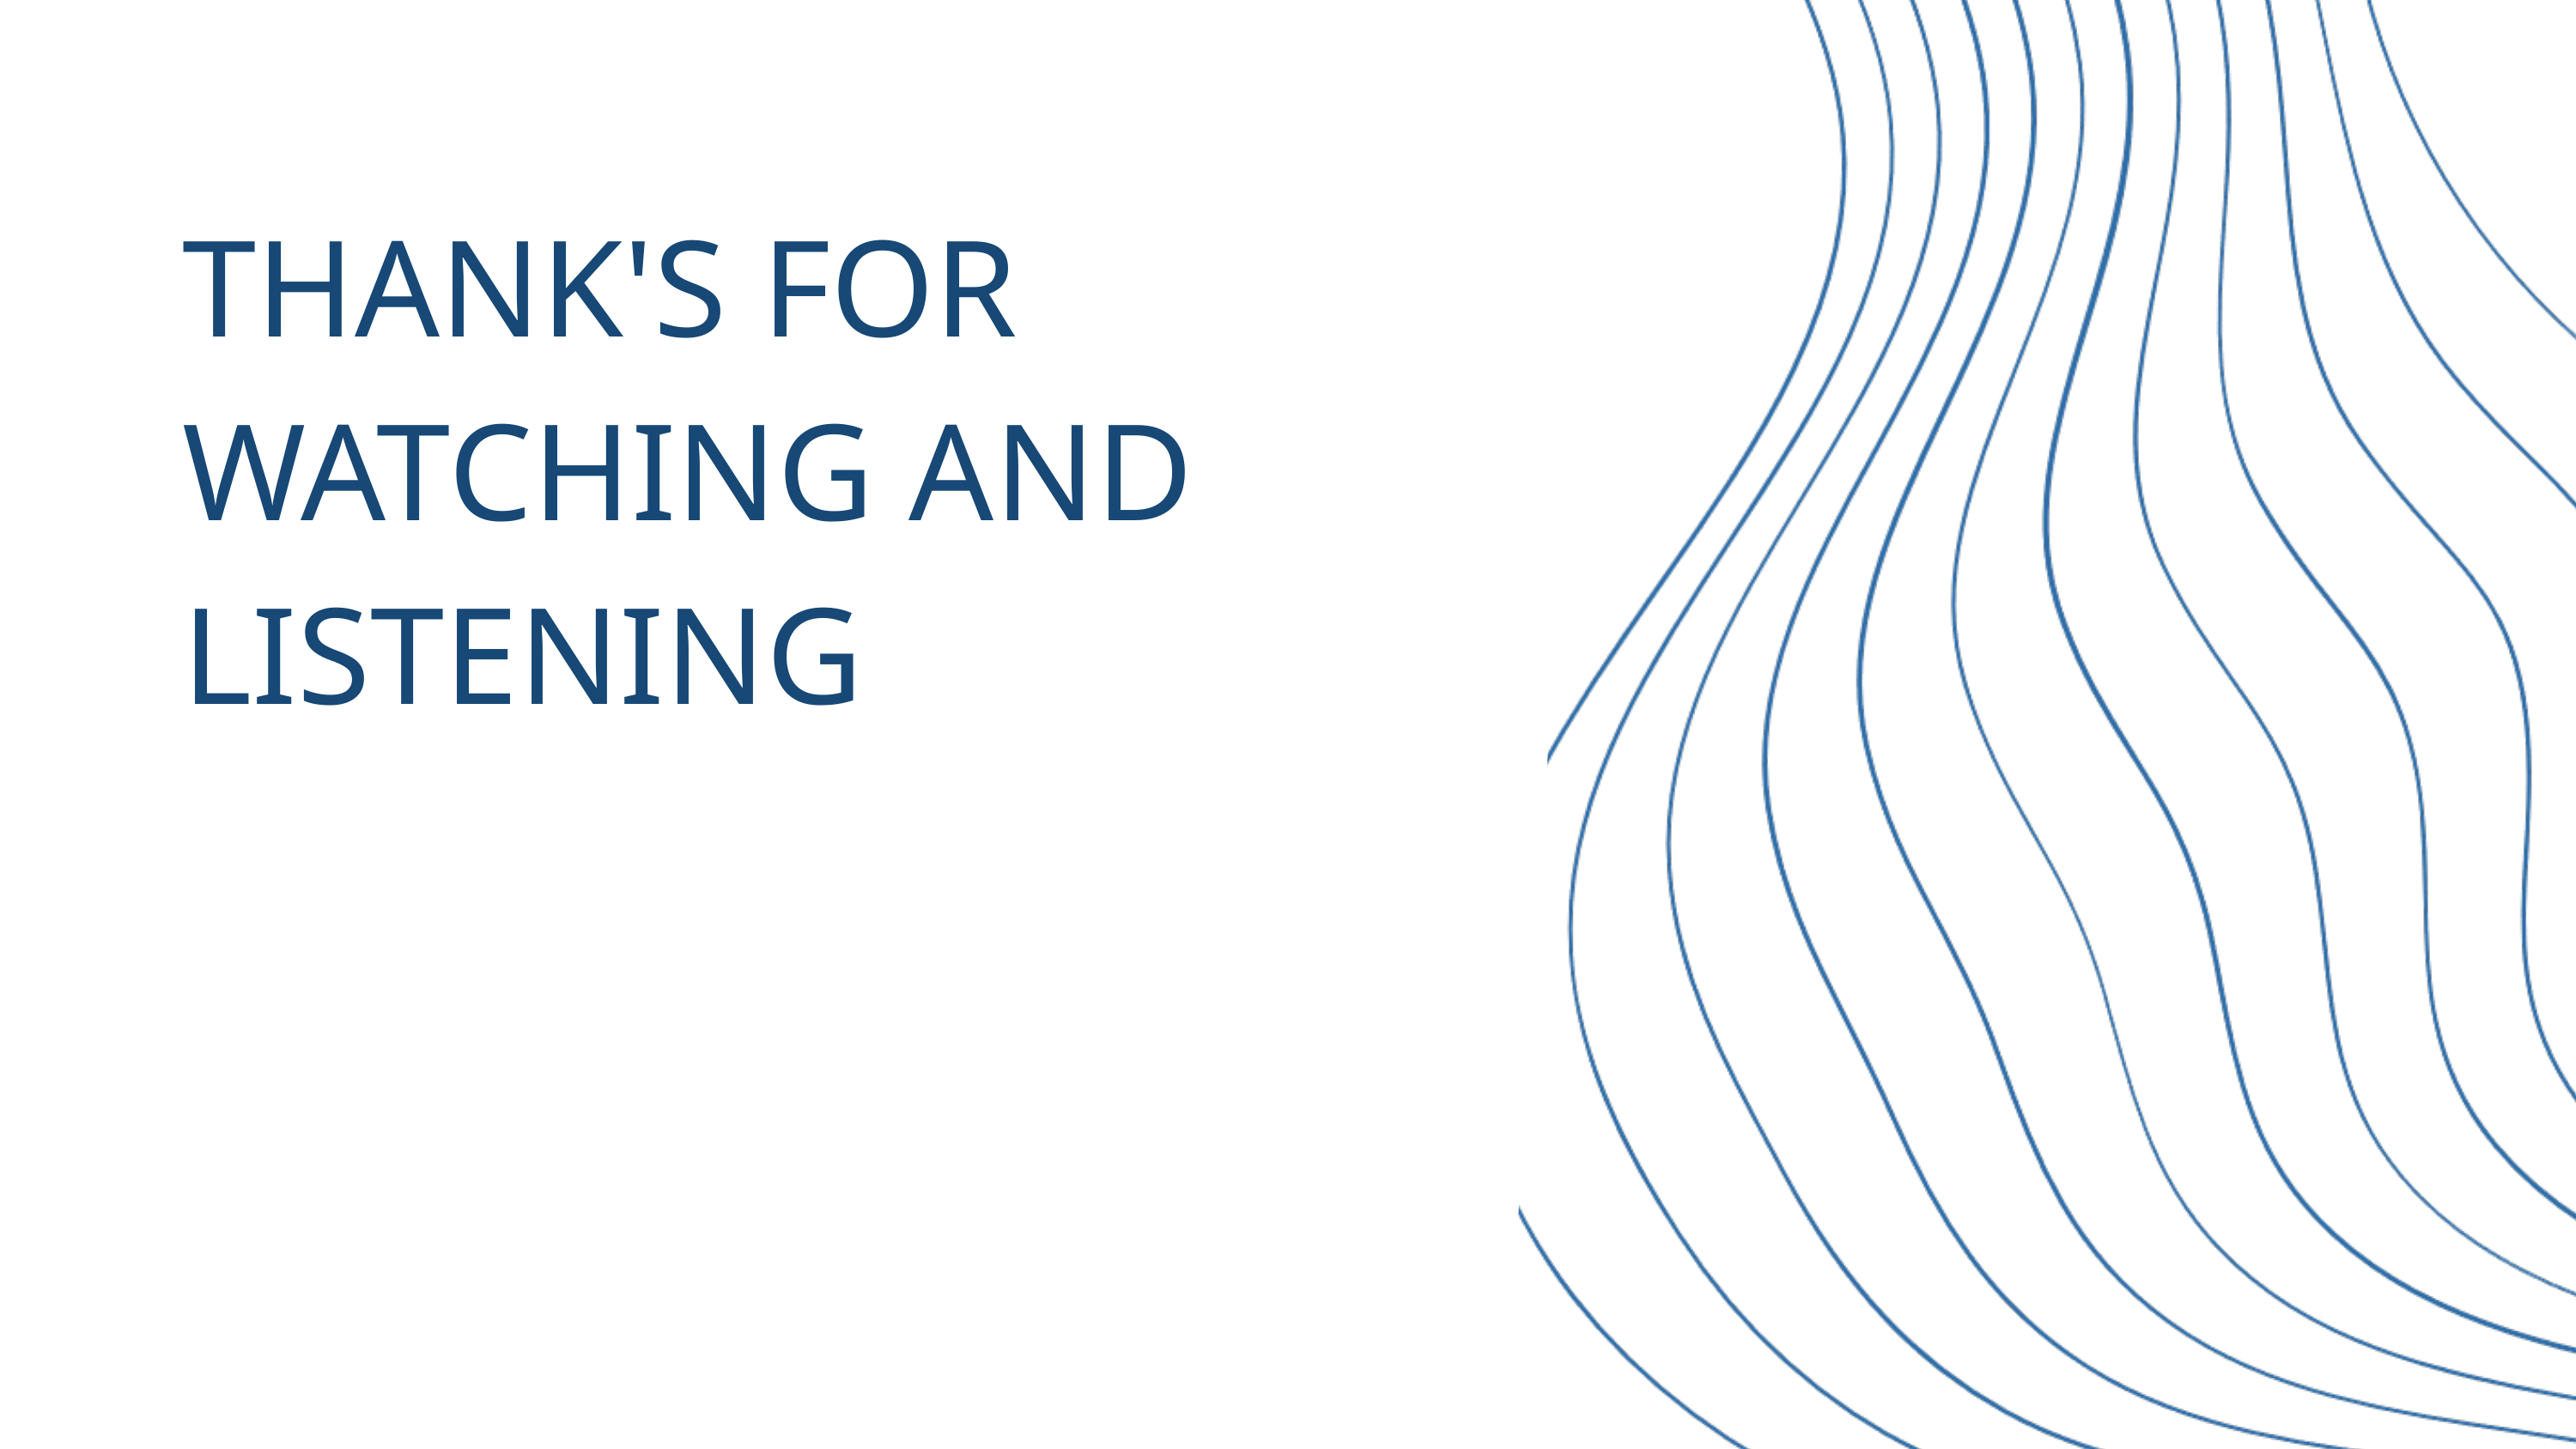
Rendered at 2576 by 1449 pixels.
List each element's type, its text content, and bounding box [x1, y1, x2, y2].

text_box [1503, 0, 2576, 1449]
text_box THANK'S FOR WATCHING AND LISTENING [182, 179, 1398, 731]
